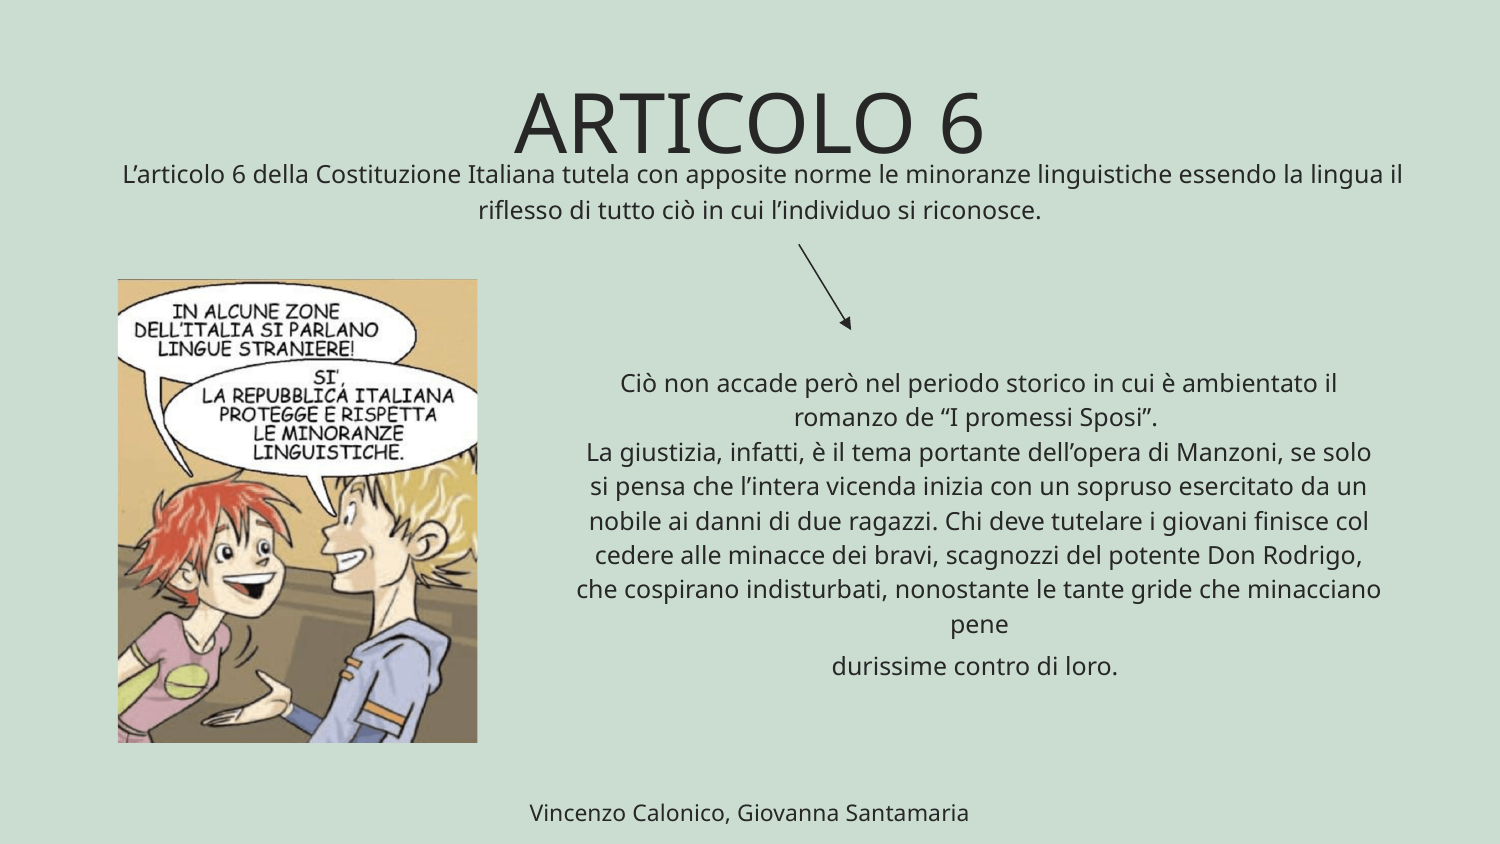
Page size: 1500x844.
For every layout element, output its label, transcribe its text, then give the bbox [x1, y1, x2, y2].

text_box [798, 244, 852, 331]
text_box Ciò non accade però nel periodo storico in cui è ambientato il romanzo de “I promessi Sposi”. La giustizia, infatti, è il tema portante dell’opera di Manzoni, se solo si pensa che l’intera vicenda inizia con un sopruso esercitato da un nobile ai danni di due ragazzi. Chi deve tutelare i giovani finisce col cedere alle minacce dei bravi, scagnozzi del potente Don Rodrigo, che cospirano indisturbati, nonostante le tante gride che minacciano pene durissime contro di loro. [576, 362, 1383, 682]
text_box L’articolo 6 della Costituzione Italiana tutela con apposite norme le minoranze linguistiche essendo la lingua il riflesso di tutto ciò in cui l’individuo si riconosce. [70, 138, 1458, 241]
text_box ARTICOLO 6 [127, 29, 1373, 138]
picture [117, 278, 478, 743]
text_box Vincenzo Calonico, Giovanna Santamaria [243, 785, 1257, 841]
